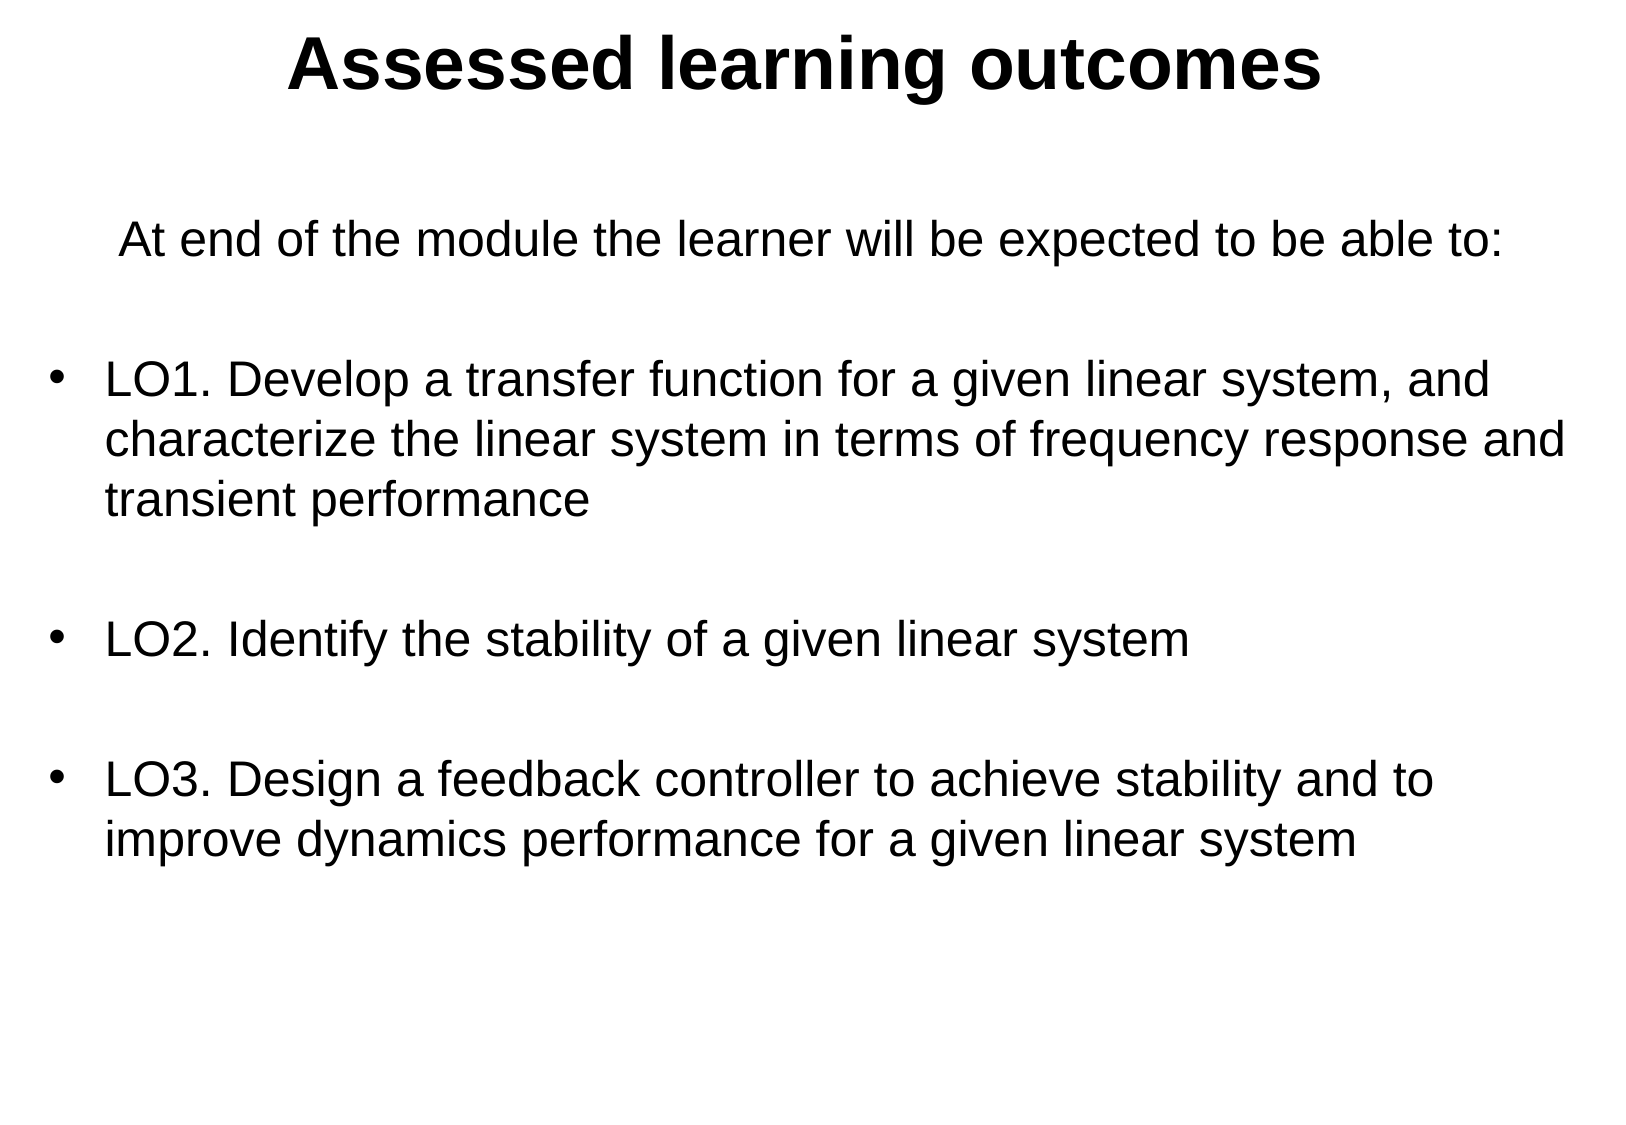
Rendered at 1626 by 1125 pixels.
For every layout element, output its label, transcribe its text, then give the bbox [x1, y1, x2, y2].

list At end of the module the learner will be expected to be able to: LO1. Develop a transfer function for a given linear system, and characterize the linear system in terms of frequency response and transient performance LO2. Identify the stability of a given linear system LO3. Design a feedback controller to achieve stability and to improve dynamics performance for a given linear system [33, 198, 1587, 1000]
text_box Assessed learning outcomes [73, 0, 1537, 119]
